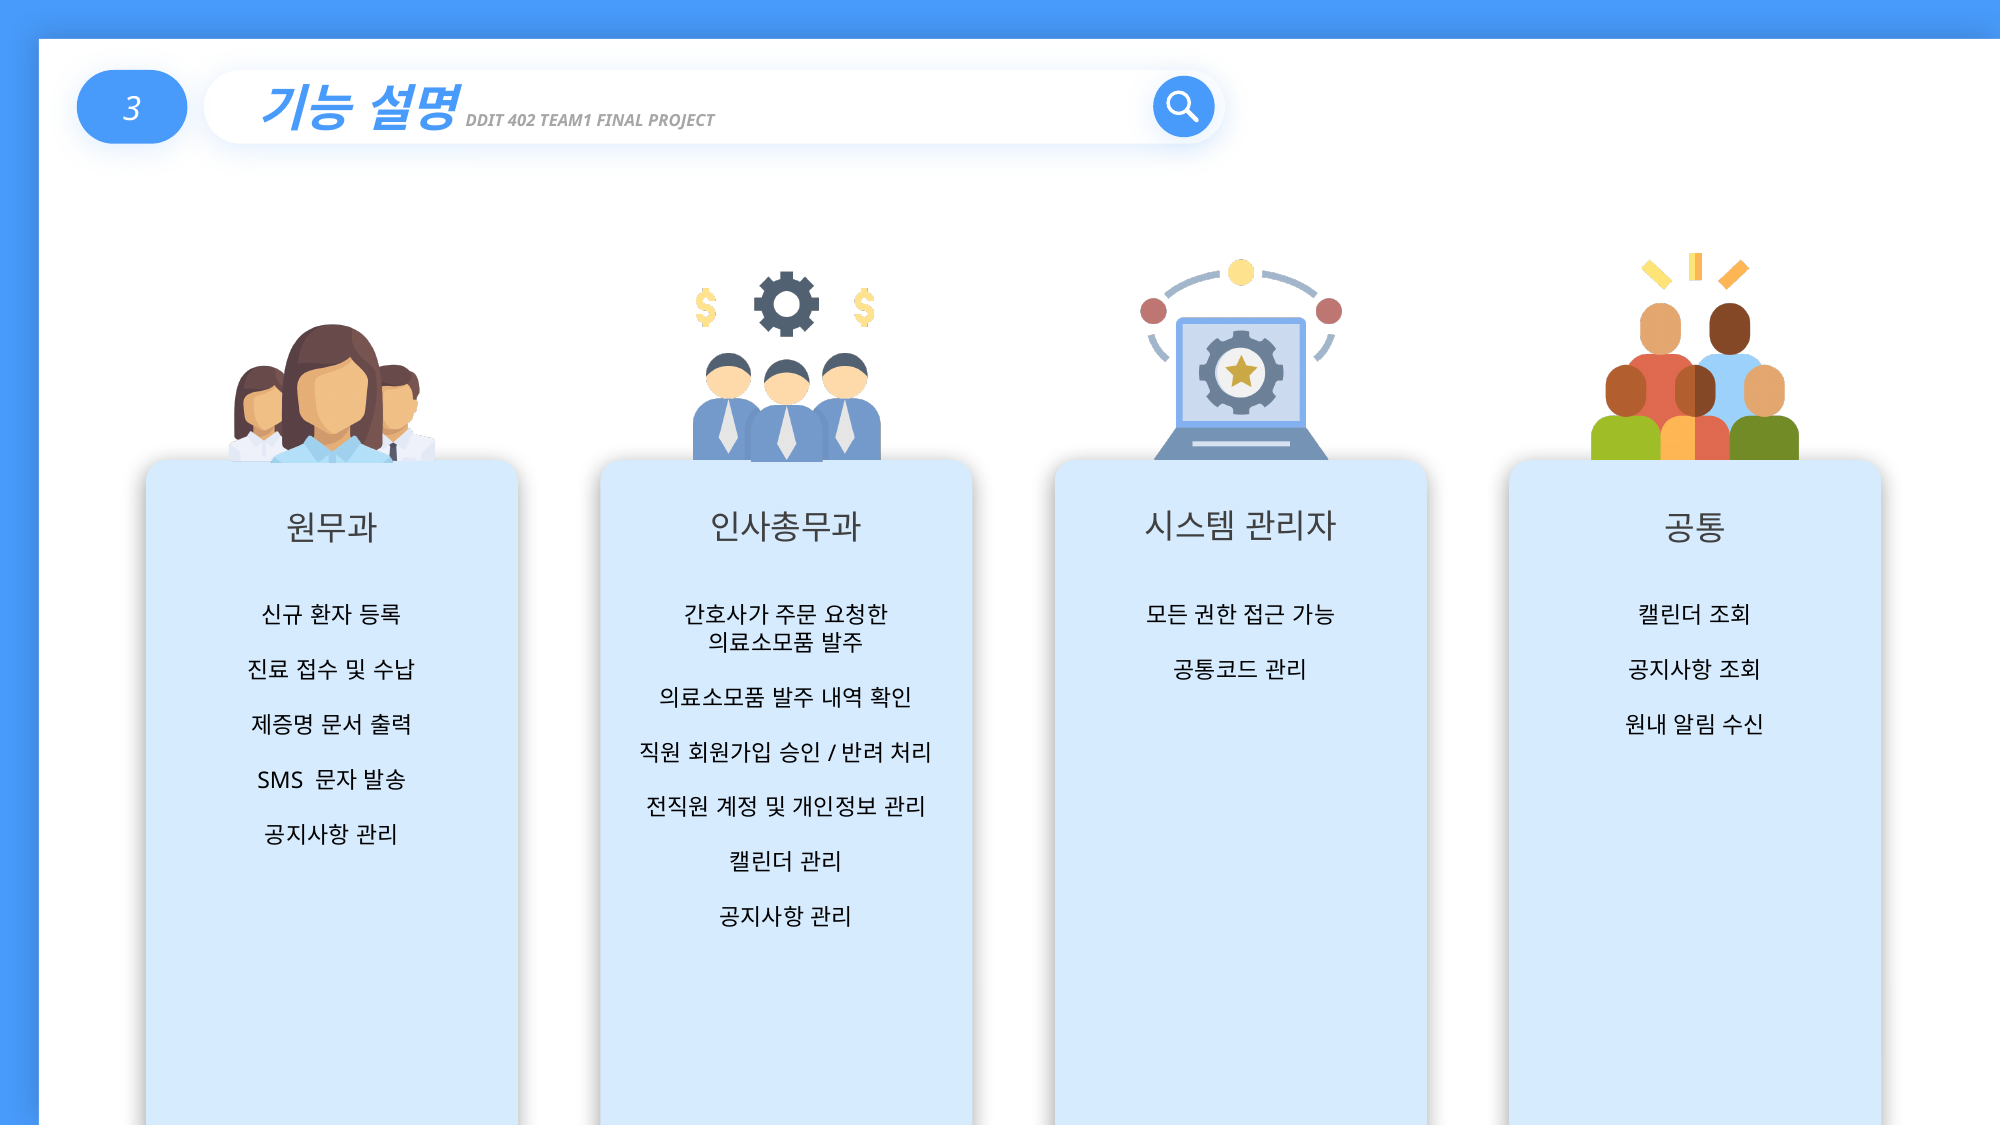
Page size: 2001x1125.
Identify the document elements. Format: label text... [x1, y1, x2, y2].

picture [1137, 256, 1345, 463]
text_box [38, 38, 2000, 1125]
text_box [1053, 458, 1428, 1125]
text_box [145, 318, 518, 1125]
picture [1591, 253, 1799, 460]
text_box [1155, 78, 1213, 135]
text_box 시스템 관리자 [1105, 498, 1376, 553]
text_box 캘린더 조회 공지사항 조회 원내 알림 수신 [1519, 593, 1871, 746]
text_box 인사총무과 [679, 499, 894, 554]
text_box 기능 설명 DDIT 402 TEAM1 FINAL PROJECT [202, 68, 1227, 145]
text_box 모든 권한 접근 가능 공통코드 관리 [1065, 593, 1417, 691]
picture [682, 266, 890, 462]
text_box 공통 [1560, 499, 1831, 555]
text_box [1508, 458, 1883, 1125]
text_box 3 [75, 68, 189, 145]
text_box [599, 458, 974, 1125]
text_box 간호사가 주문 요청한 의료소모품 발주 의료소모품 발주 내역 확인 직원 회원가입 승인/반려 처리 전직원 계정 및 개인정보 관리 캘린더 관리 공지사항 관리 [610, 593, 962, 938]
